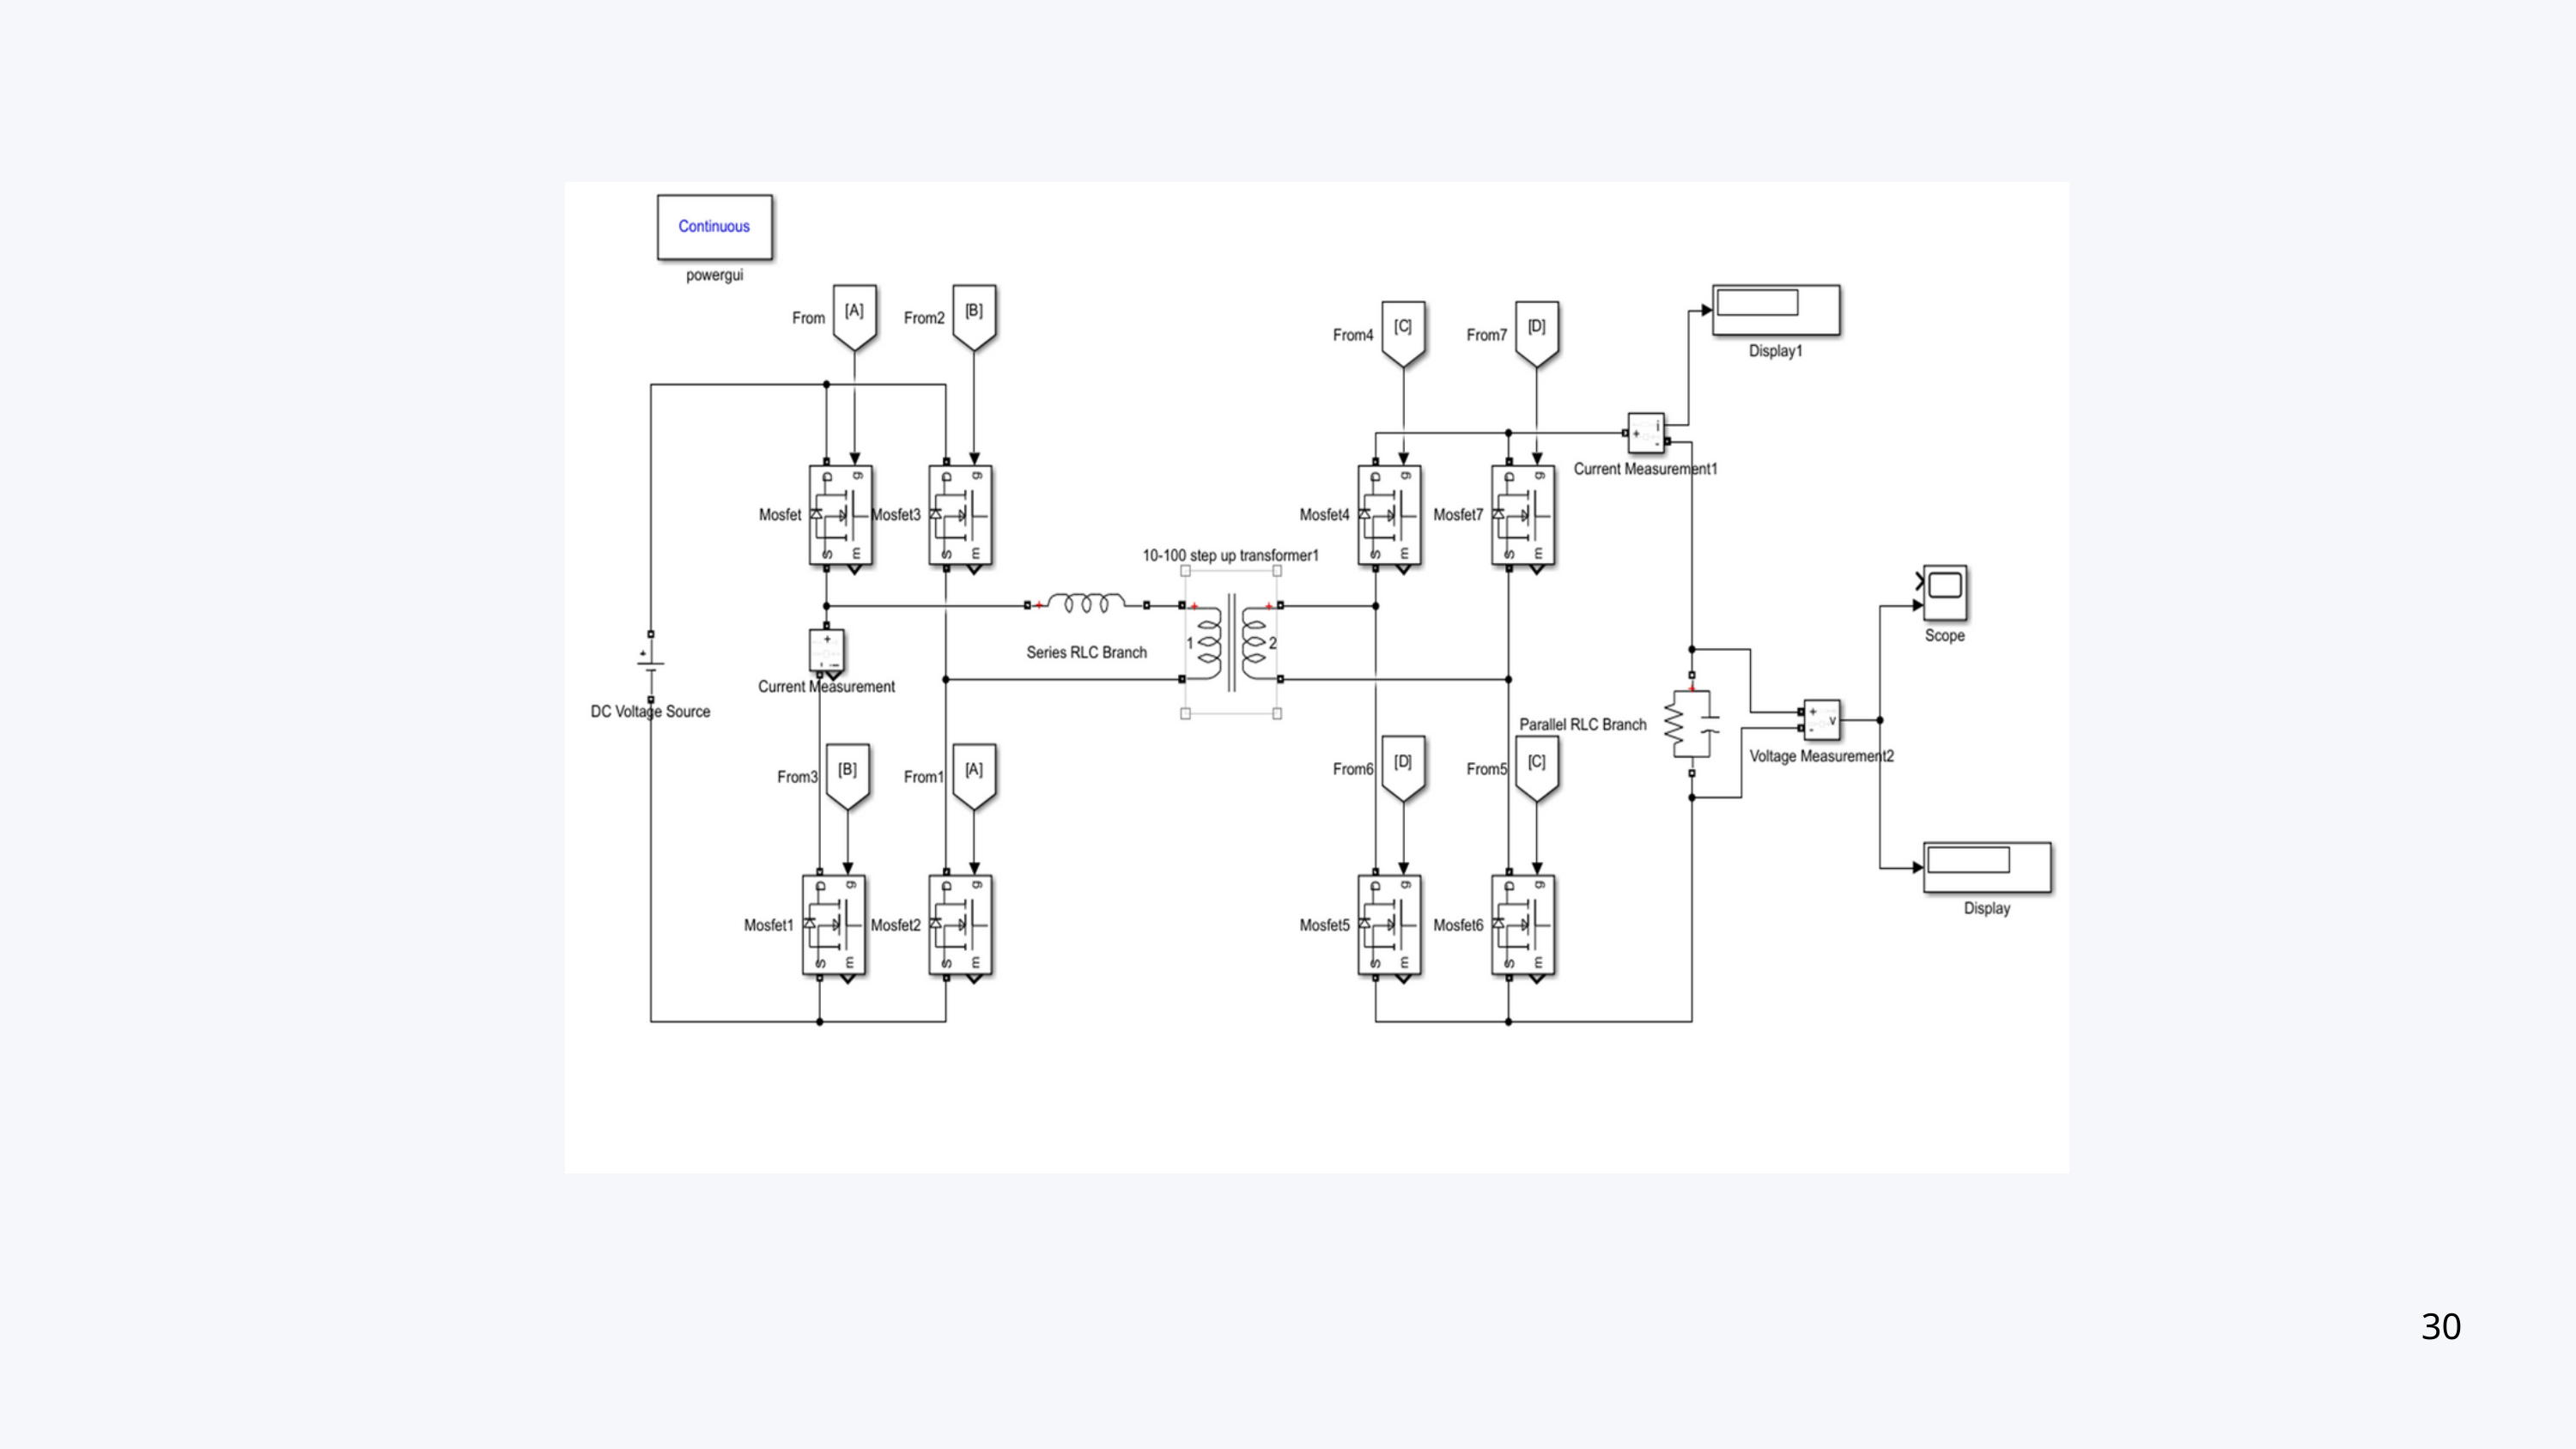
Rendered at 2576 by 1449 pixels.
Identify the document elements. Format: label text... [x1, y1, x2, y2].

text_box 30 [2421, 1296, 2463, 1348]
text_box [564, 182, 2070, 1173]
